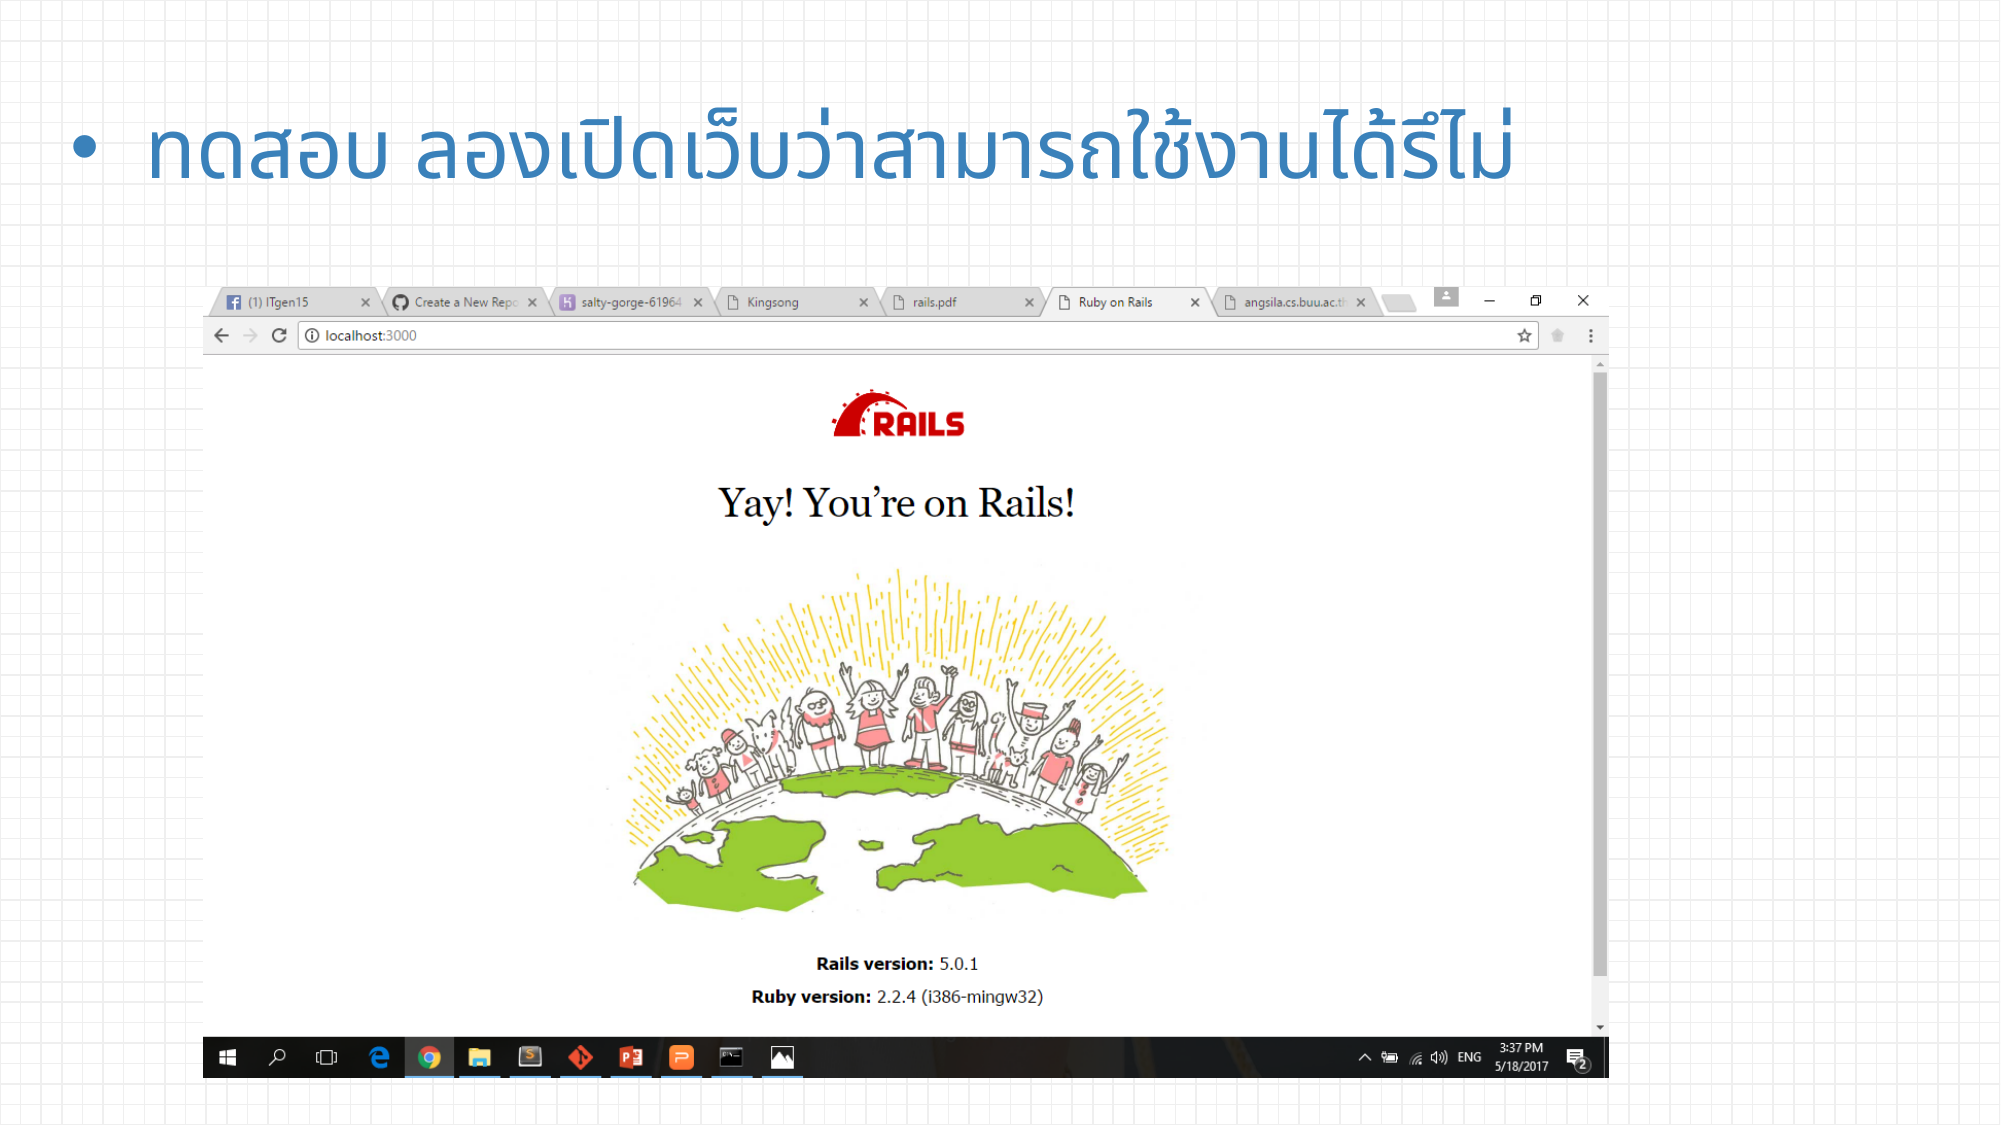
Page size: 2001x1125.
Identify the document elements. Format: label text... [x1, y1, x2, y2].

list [203, 287, 1609, 1078]
text_box ทดสอบ ลองเปิดเว็บว่าสามารถใช้งานได้รึไม่ [56, 88, 1533, 203]
